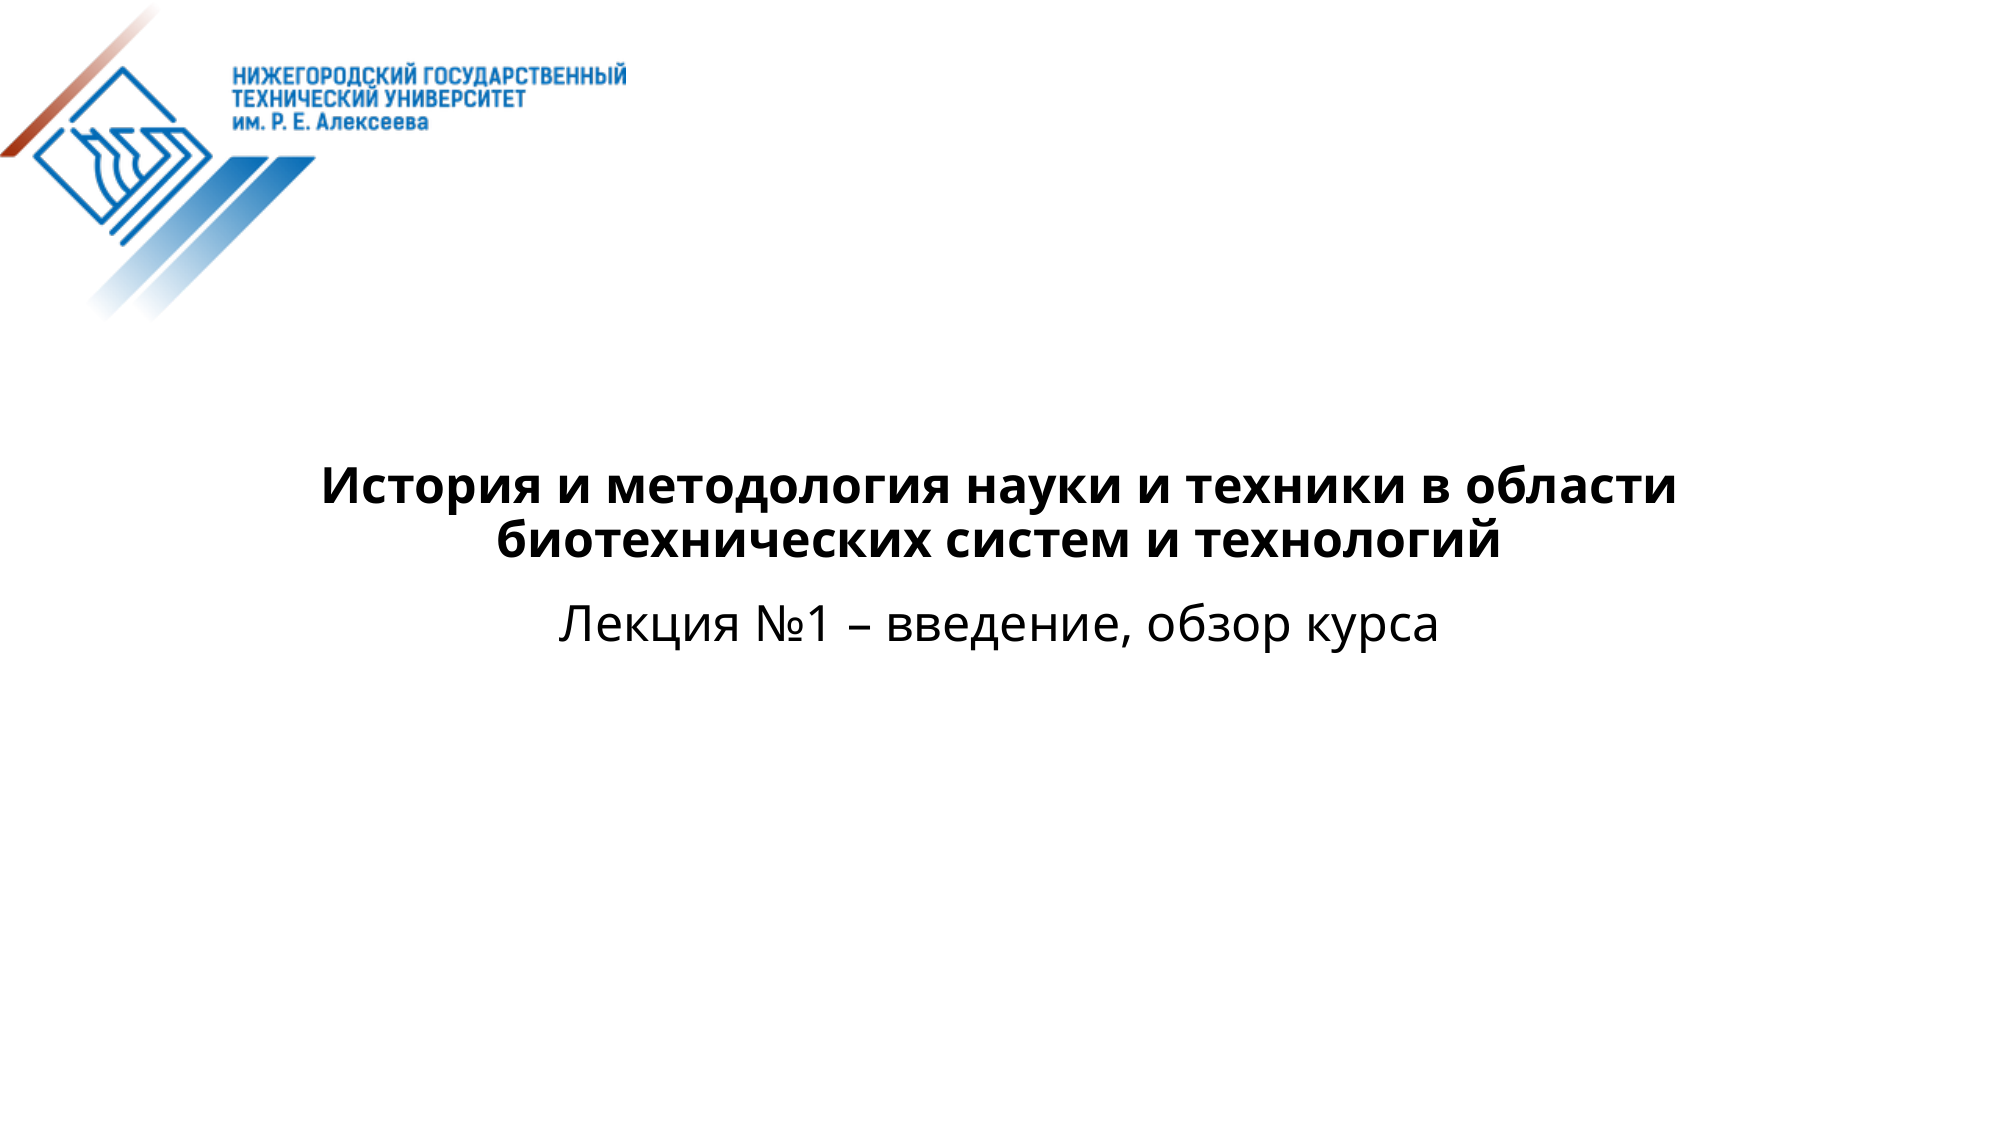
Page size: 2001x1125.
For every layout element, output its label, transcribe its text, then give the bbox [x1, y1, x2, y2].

picture [0, 0, 626, 327]
subtitle Лекция №1 – введение, обзор курса [249, 590, 1751, 863]
title История и методология науки и техники в области биотехнических систем и технологий [249, 184, 1751, 577]
